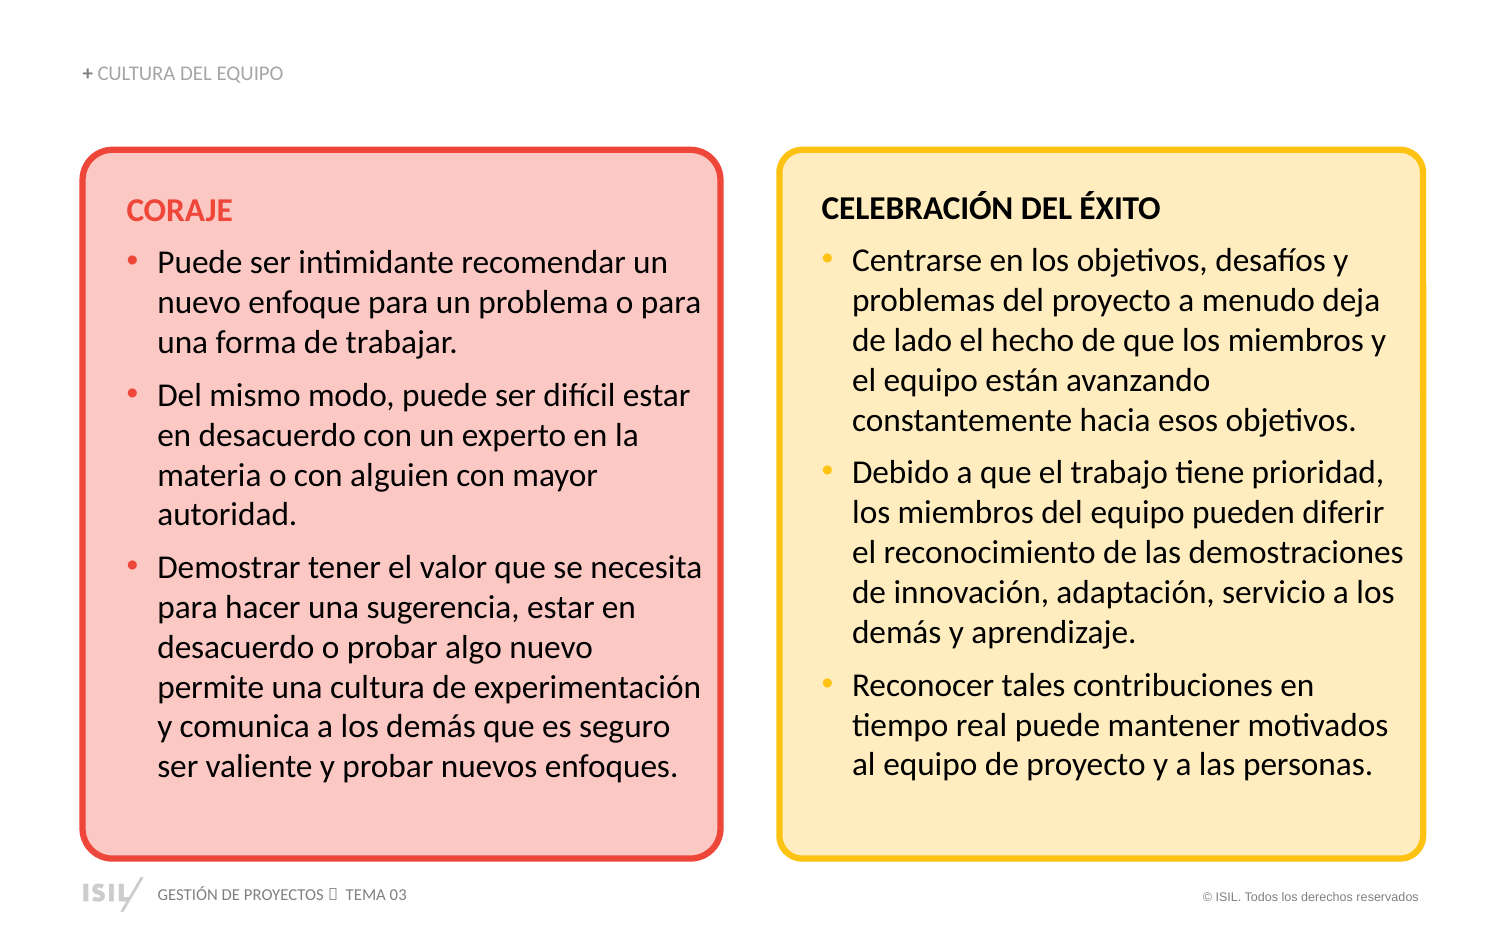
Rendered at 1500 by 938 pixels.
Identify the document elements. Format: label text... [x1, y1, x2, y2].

text_box + CULTURA DEL EQUIPO [82, 61, 661, 85]
text_box CELEBRACIÓN DEL ÉXITO Centrarse en los objetivos, desafíos y problemas del proyecto a menudo deja de lado el hecho de que los miembros y el equipo están avanzando constantemente hacia esos objetivos. Debido a que el trabajo tiene prioridad, los miembros del equipo pueden diferir el reconocimiento de las demostraciones de innovación, adaptación, servicio a los demás y aprendizaje. Reconocer tales contribuciones en tiempo real puede mantener motivados al equipo de proyecto y a las personas. [776, 146, 1427, 862]
text_box CORAJE Puede ser intimidante recomendar un nuevo enfoque para un problema o para una forma de trabajar. Del mismo modo, puede ser difícil estar en desacuerdo con un experto en la materia o con alguien con mayor autoridad. Demostrar tener el valor que se necesita para hacer una sugerencia, estar en desacuerdo o probar algo nuevo permite una cultura de experimentación y comunica a los demás que es seguro ser valiente y probar nuevos enfoques. [79, 146, 724, 862]
